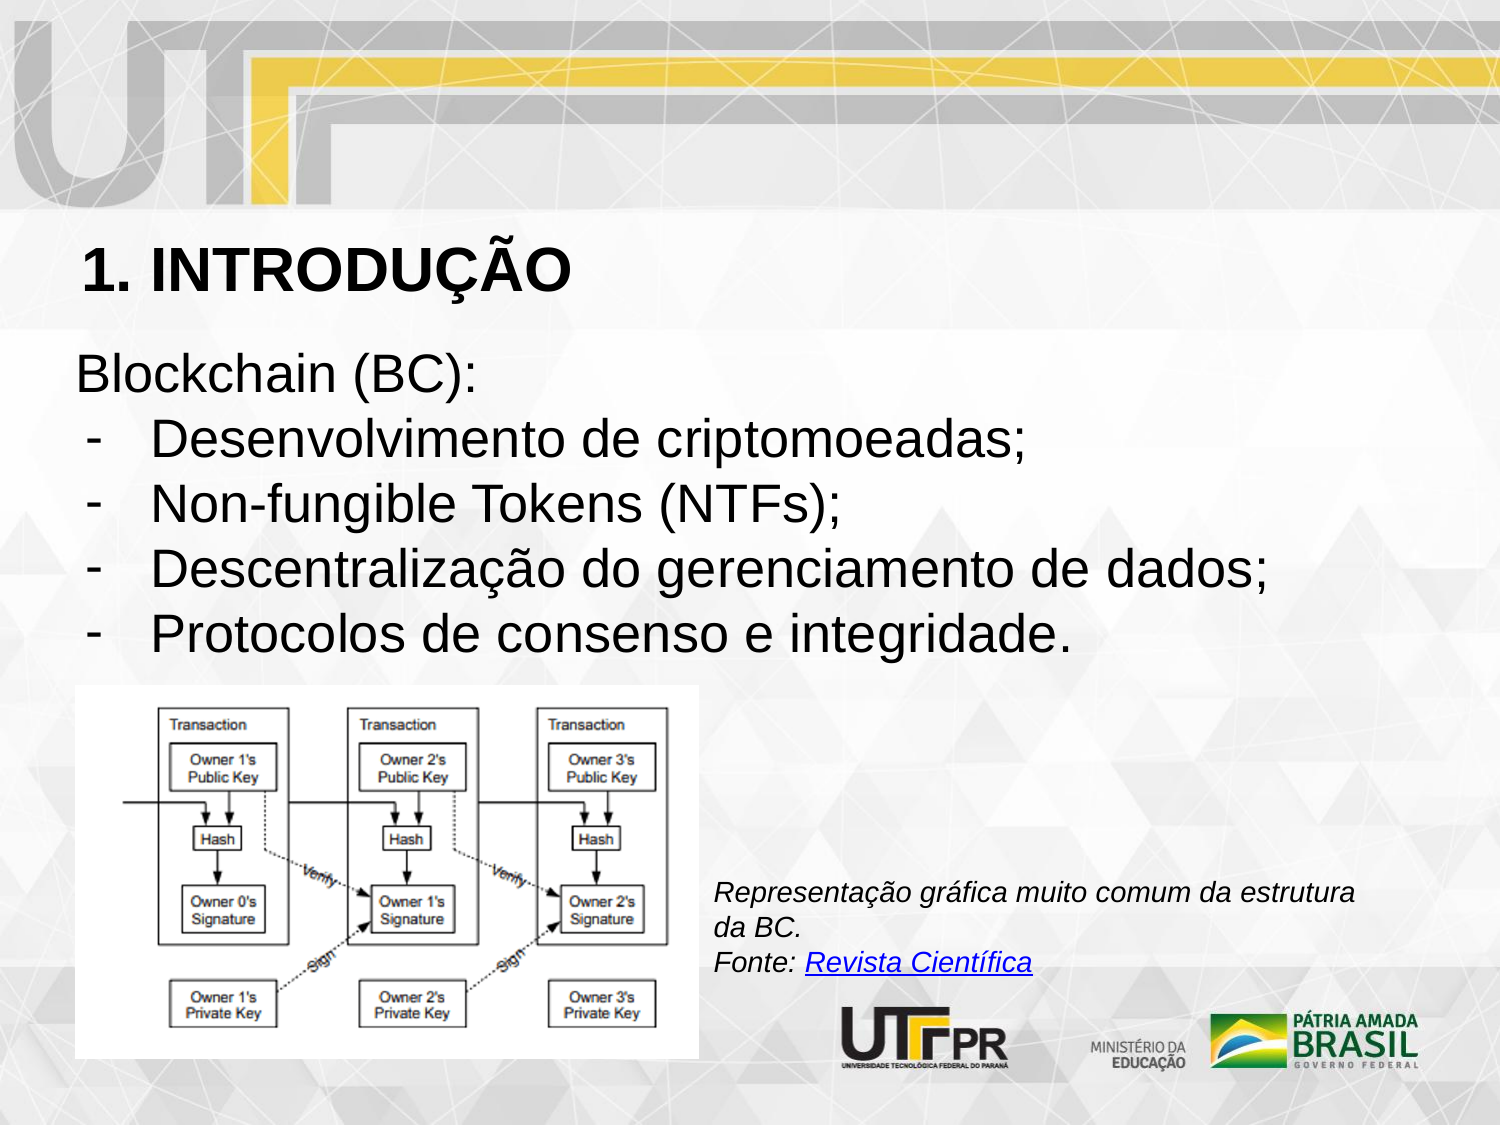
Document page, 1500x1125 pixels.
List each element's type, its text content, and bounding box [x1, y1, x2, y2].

text_box Representação gráfica muito comum da estrutura da BC. Fonte: Revista Científica [702, 858, 1387, 960]
picture [0, 0, 1500, 1125]
subtitle Blockchain (BC): Desenvolvimento de criptomoeadas; Non-fungible Tokens (NTFs); Descentralização do gerenciamento de dados; Protocolos de consenso e integridade. [75, 338, 1425, 960]
title INTRODUÇÃO [75, 211, 1425, 321]
